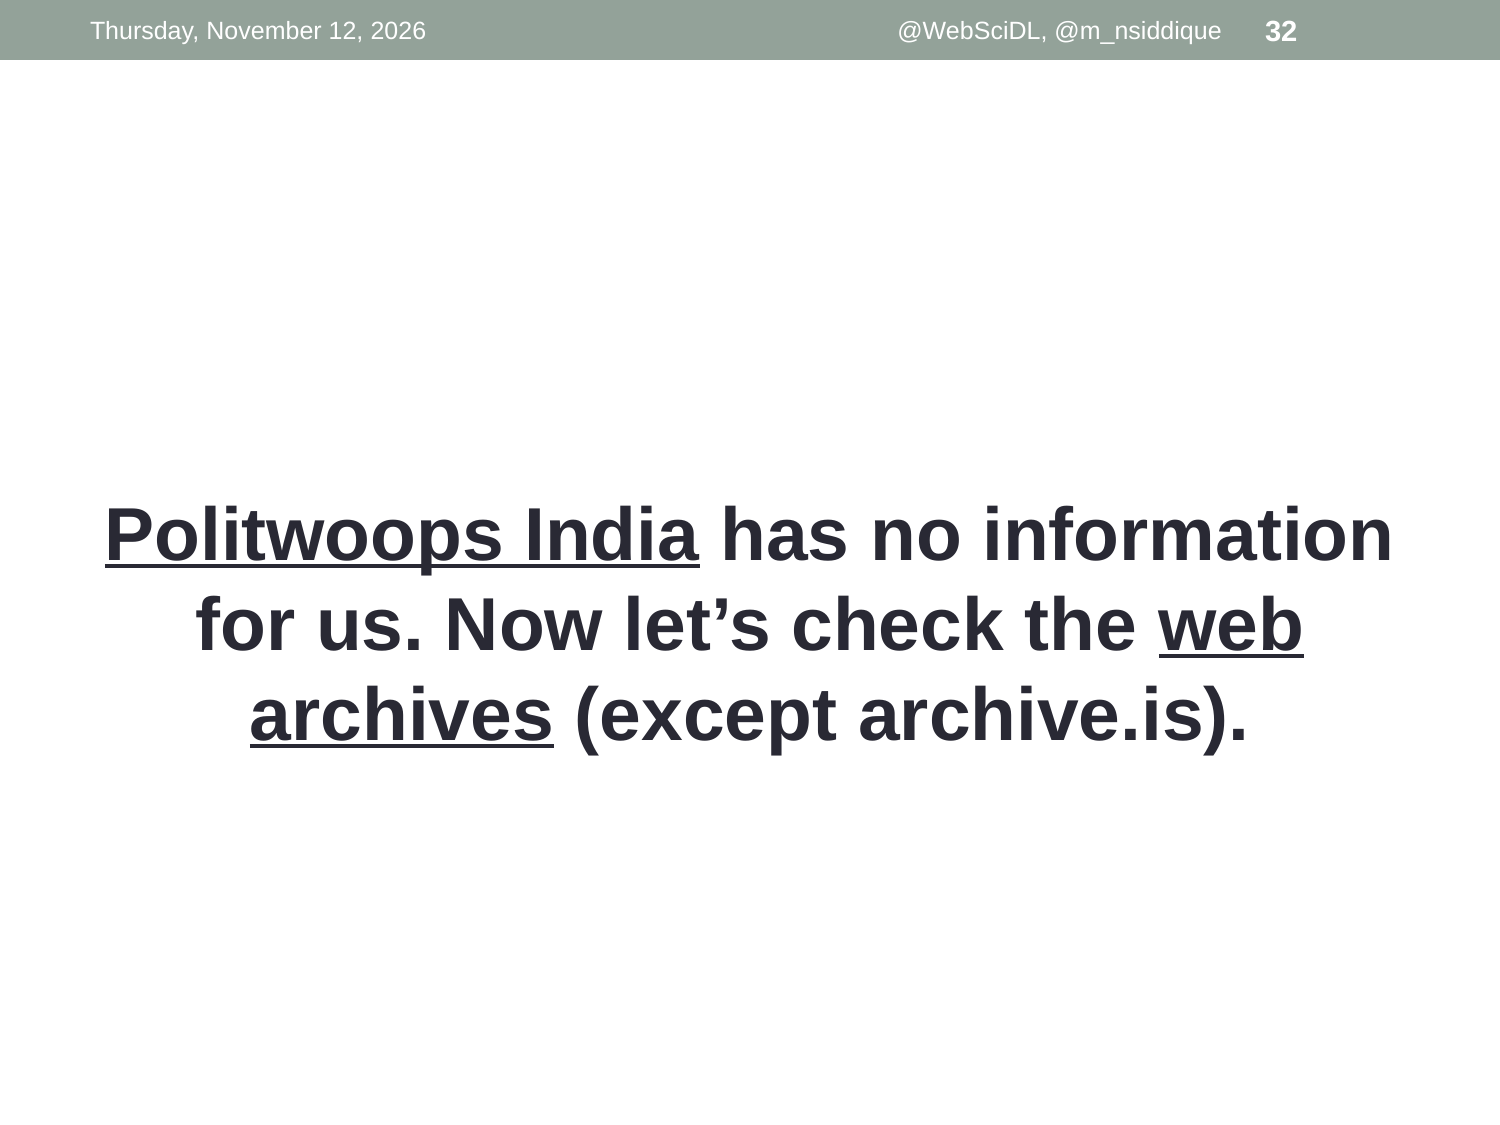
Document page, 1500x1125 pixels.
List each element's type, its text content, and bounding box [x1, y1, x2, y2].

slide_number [75, 3, 550, 57]
slide_number 32 [1250, 3, 1425, 57]
footer @WebSciDL, @m_nsiddique [562, 3, 1238, 57]
list Politwoops India has no information for us. Now let’s check the web archives (except archive.is). [75, 262, 1425, 1063]
